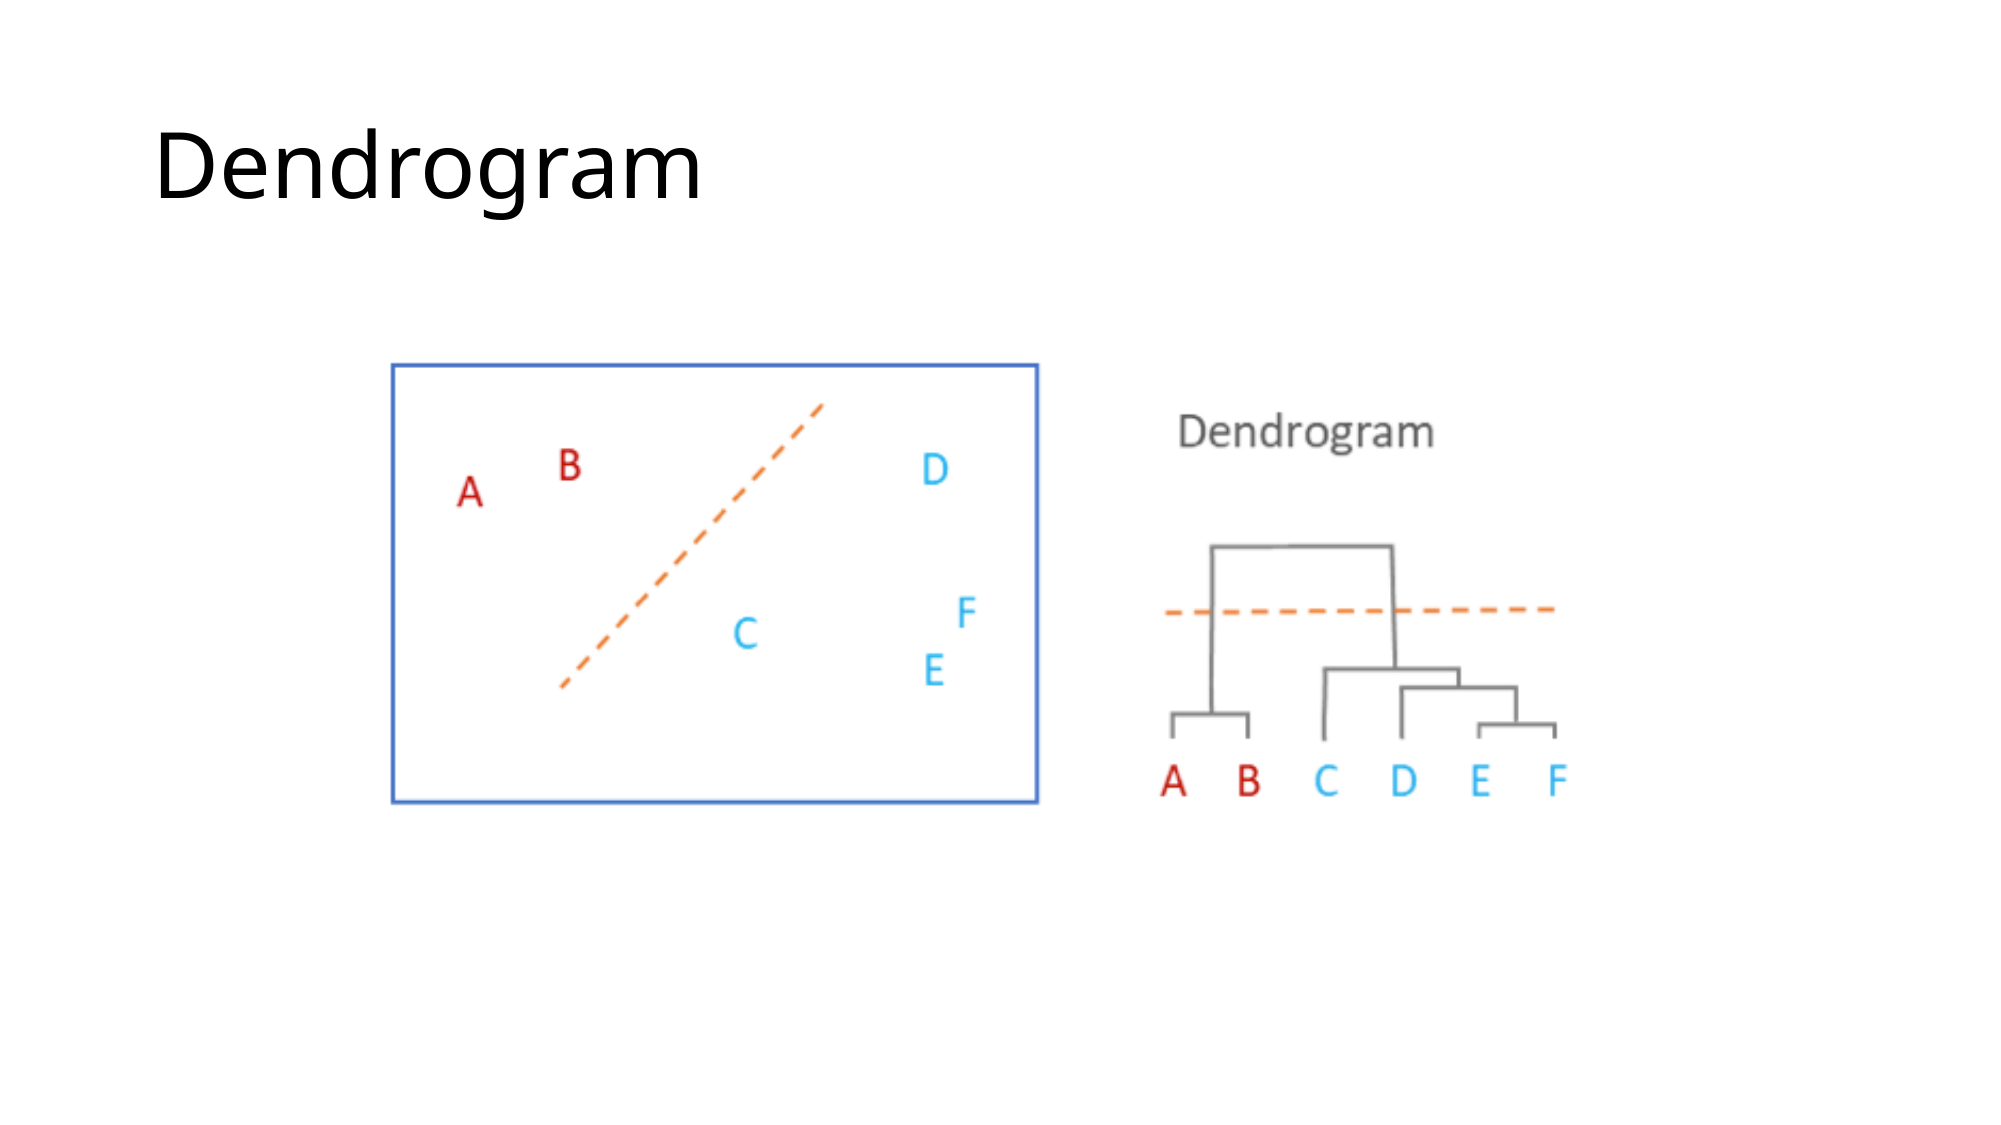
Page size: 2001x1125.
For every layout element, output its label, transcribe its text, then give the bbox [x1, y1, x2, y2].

picture [368, 336, 1632, 863]
title Dendrogram [137, 59, 1863, 278]
